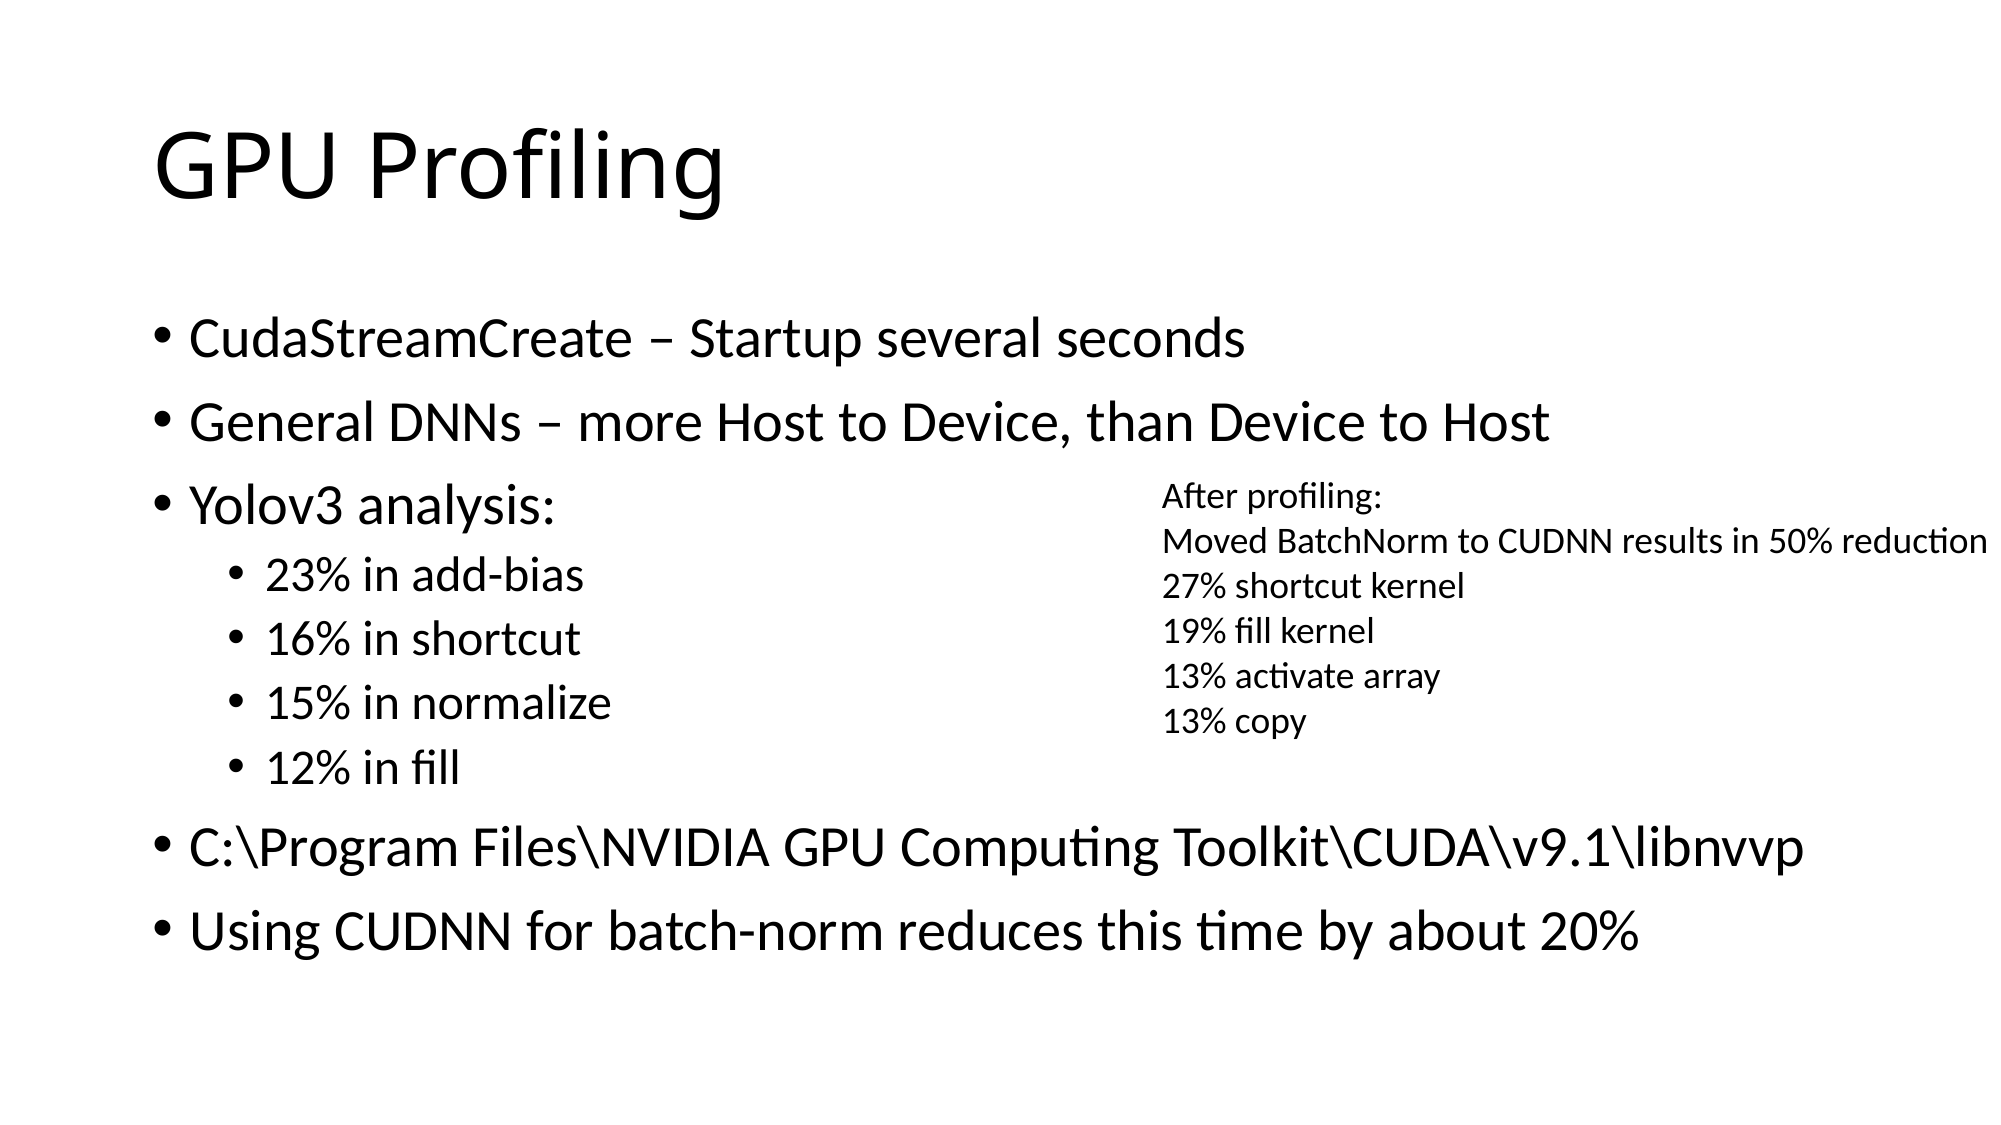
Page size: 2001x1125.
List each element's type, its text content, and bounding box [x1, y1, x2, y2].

list CudaStreamCreate – Startup several seconds General DNNs – more Host to Device, than Device to Host Yolov3 analysis: 23% in add-bias 16% in shortcut 15% in normalize 12% in fill C:\Program Files\NVIDIA GPU Computing Toolkit\CUDA\v9.1\libnvvp Using CUDNN for batch-norm reduces this time by about 20% [137, 299, 1863, 1014]
text_box After profiling: Moved BatchNorm to CUDNN results in 50% reduction 27% shortcut kernel 19% fill kernel 13% activate array 13% copy [1147, 463, 2000, 794]
title GPU Profiling [137, 59, 1863, 278]
